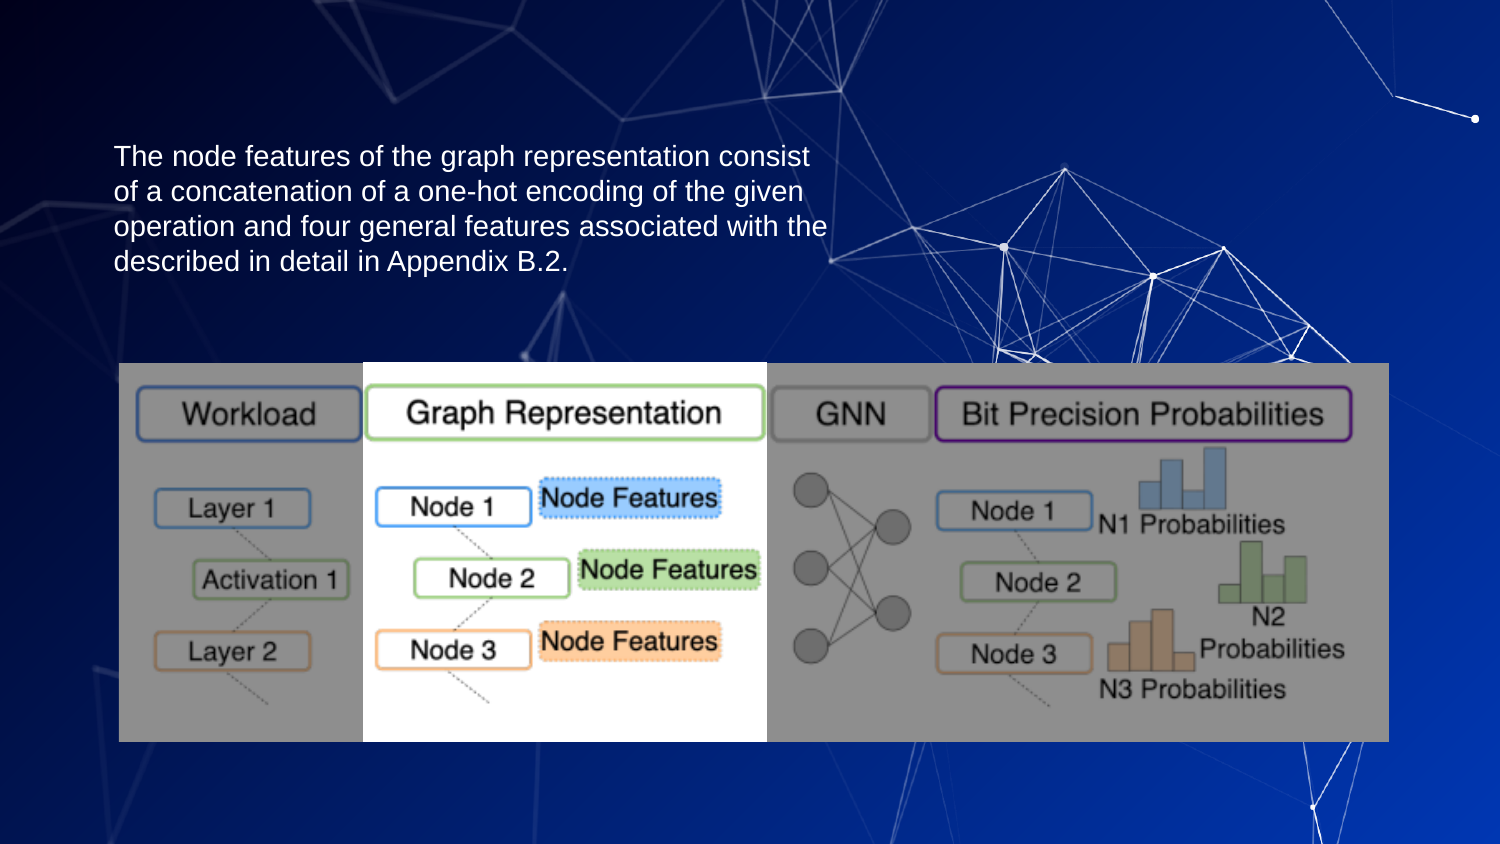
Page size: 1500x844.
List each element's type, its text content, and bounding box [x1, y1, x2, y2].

picture [0, 0, 1500, 844]
text_box [136, 348, 1077, 362]
text_box The node features of the graph representation consist of a concatenation of a one-hot encoding of the given operation and four general features associated with the described in detail in Appendix B.2. [98, 129, 849, 285]
